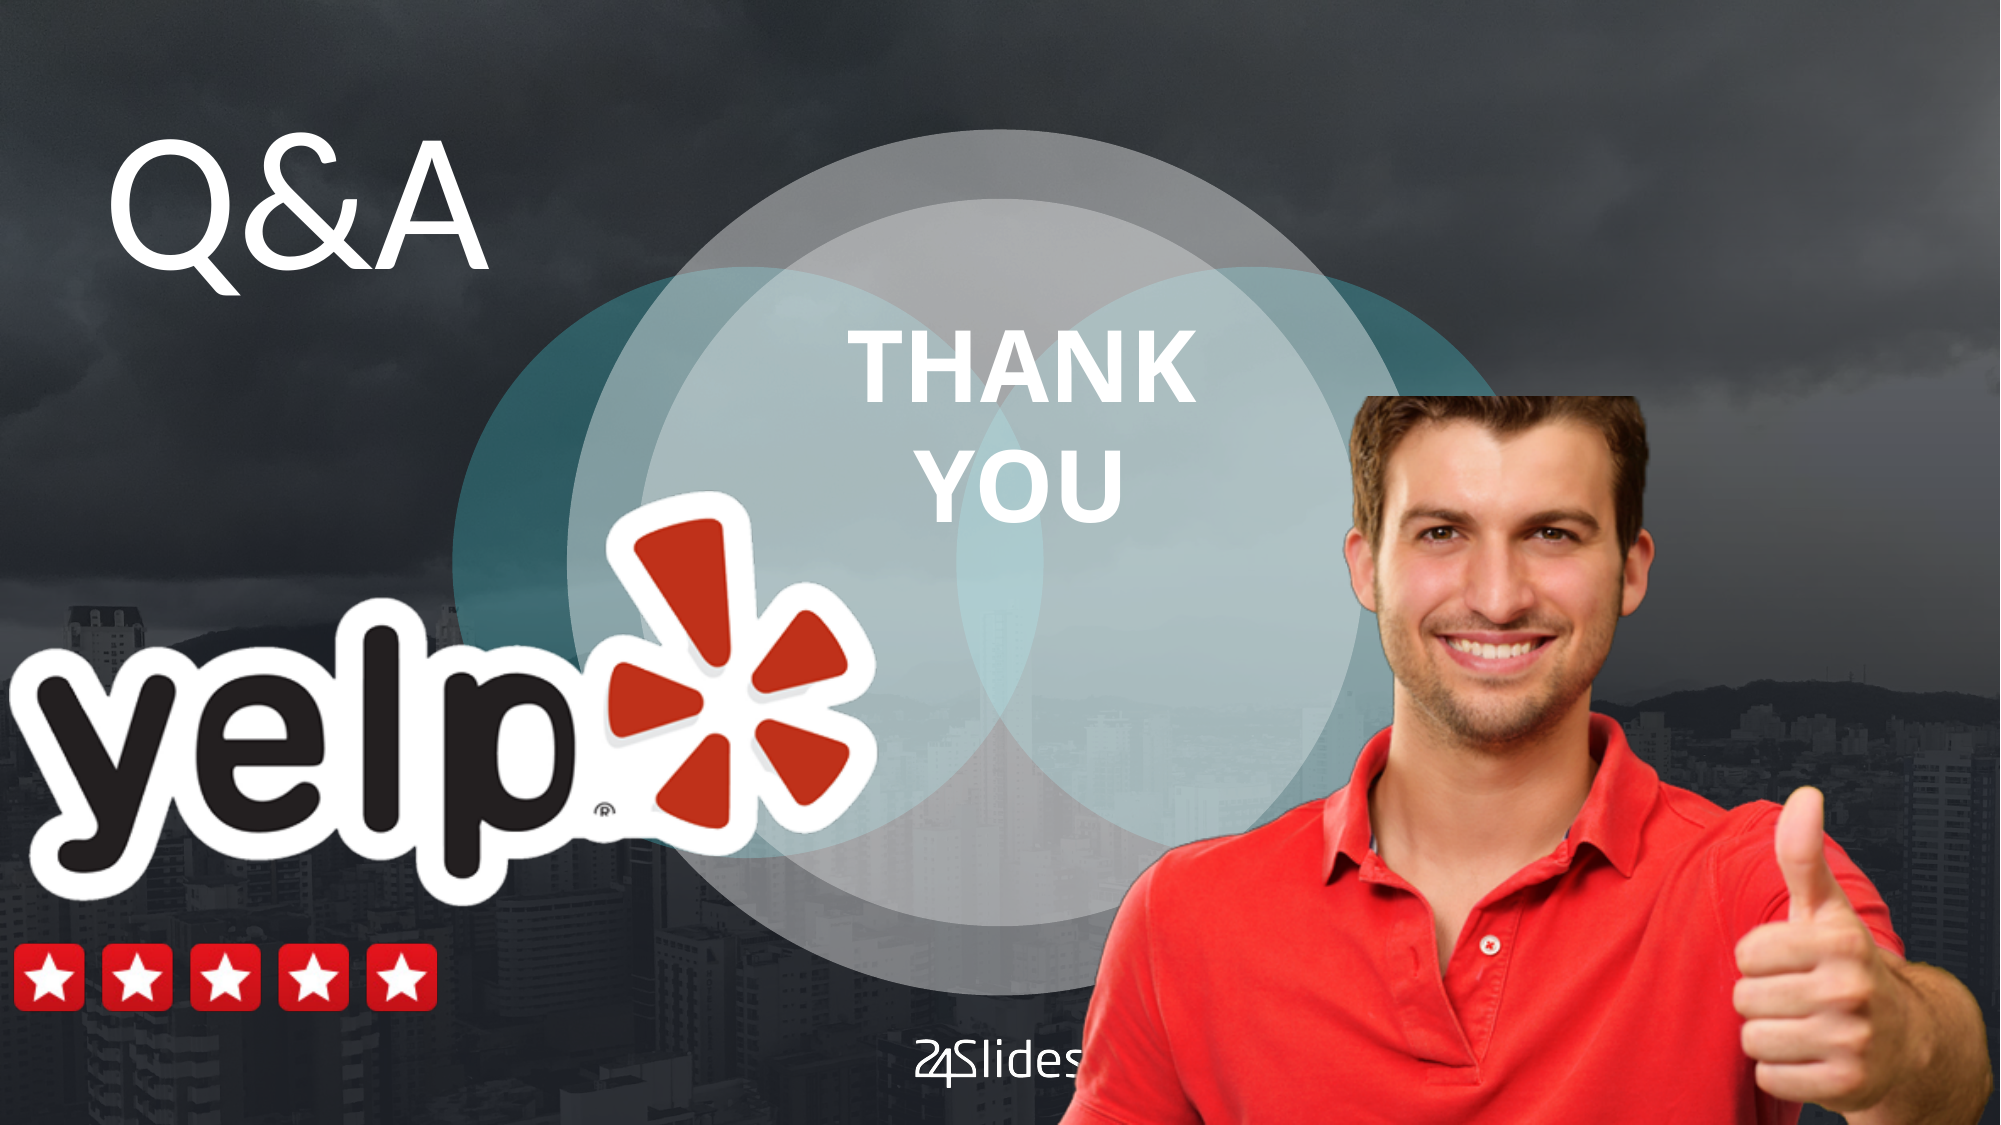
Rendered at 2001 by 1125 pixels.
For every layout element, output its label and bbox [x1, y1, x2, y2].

picture [0, 0, 2000, 1125]
text_box [452, 266, 1548, 394]
